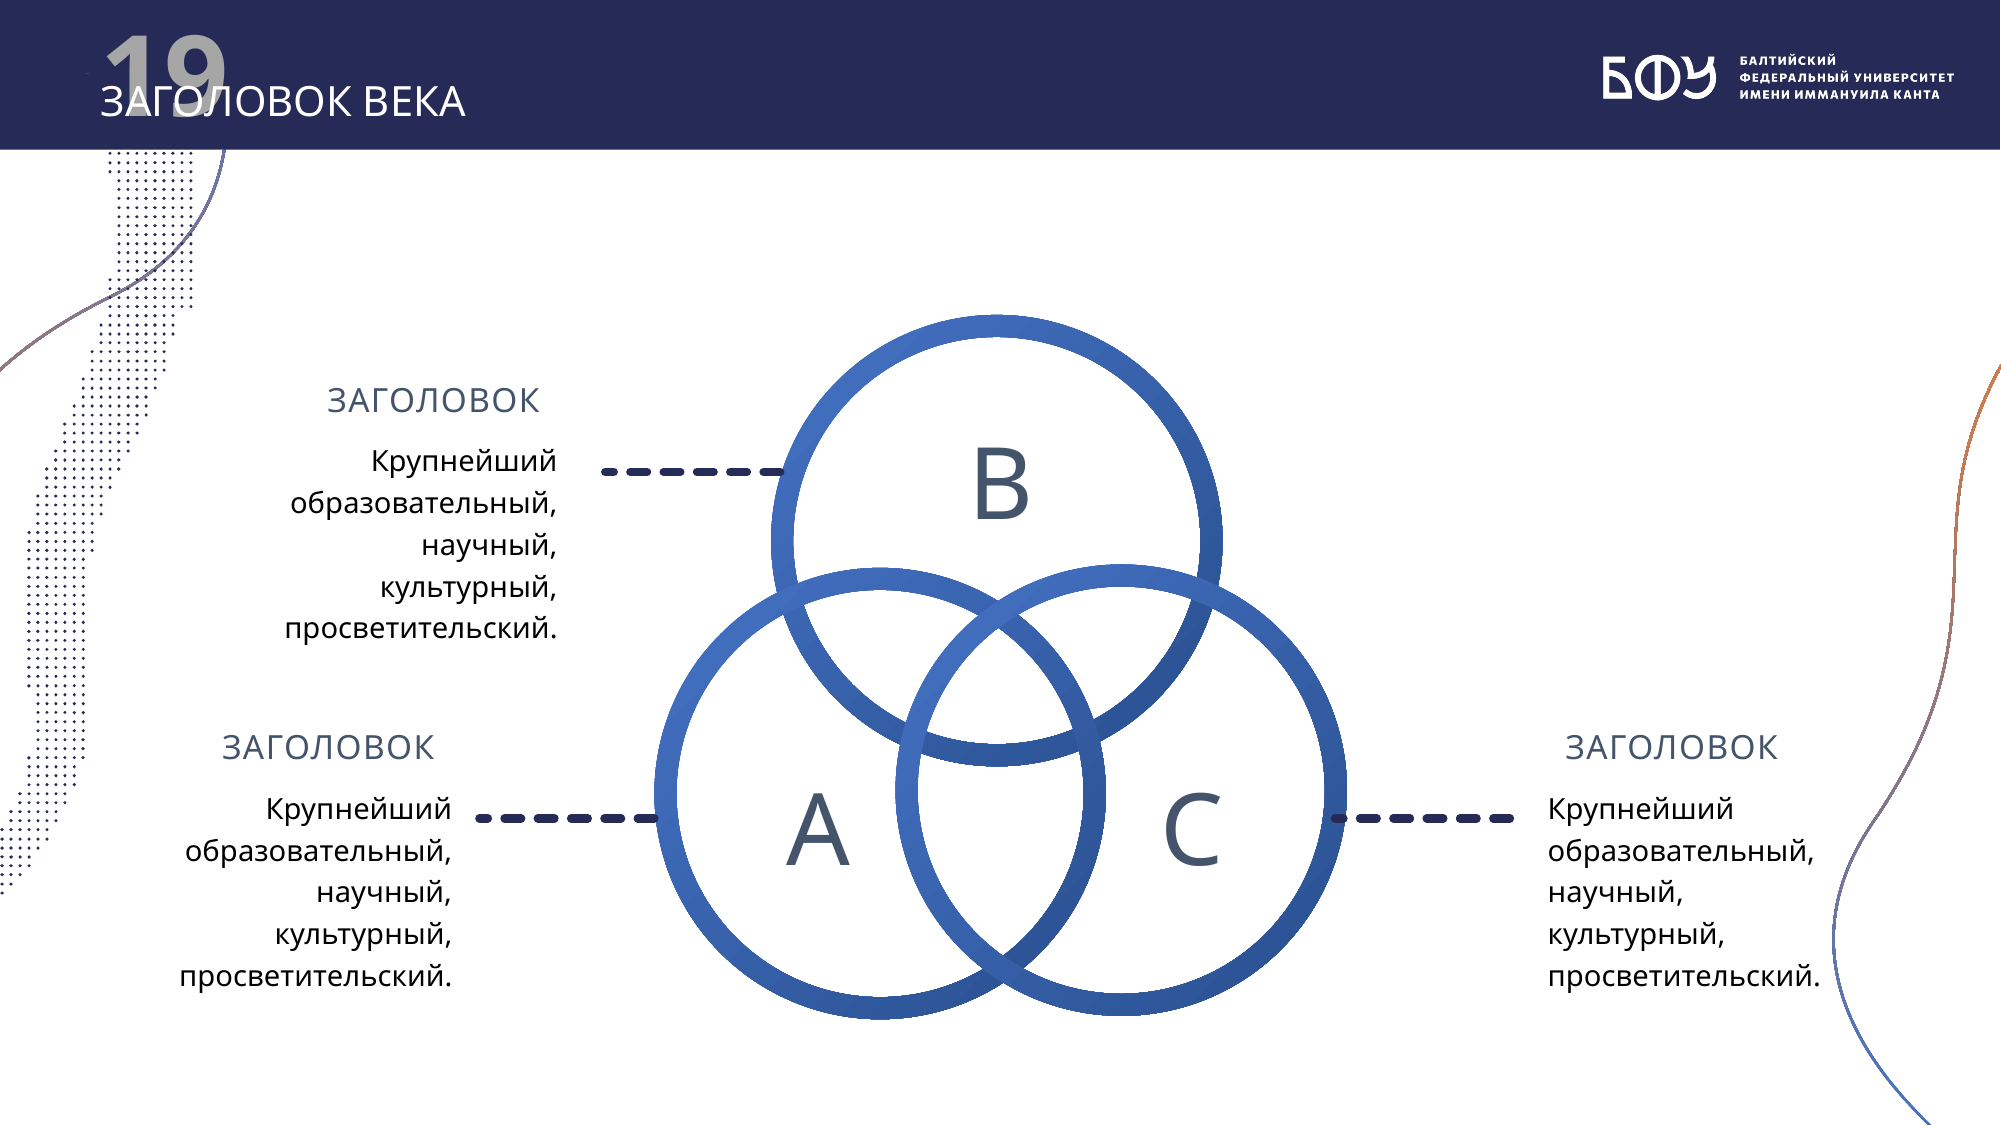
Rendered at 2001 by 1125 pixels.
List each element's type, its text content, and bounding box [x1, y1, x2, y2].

text_box ЗАГОЛОВОК [206, 719, 450, 774]
text_box [111, 261, 163, 298]
text_box [1875, 365, 2000, 822]
text_box [0, 295, 110, 372]
text_box [653, 566, 1003, 1021]
text_box Крупнейший образовательный, научный, культурный, просветительский. [125, 779, 460, 996]
text_box Крупнейший образовательный, научный, культурный, просветительский. [1540, 779, 1875, 996]
text_box C [1145, 757, 1239, 893]
text_box [999, 615, 1107, 968]
text_box A [771, 757, 866, 893]
text_box [1094, 600, 1213, 742]
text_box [0, 0, 2000, 252]
text_box B [953, 411, 1049, 547]
text_box ЗАГОЛОВОК [1550, 719, 1793, 774]
text_box [770, 313, 1224, 592]
text_box [783, 606, 905, 745]
text_box [164, 253, 173, 261]
text_box [922, 729, 1078, 768]
text_box ЗАГОЛОВОК [312, 371, 555, 427]
text_box [1841, 996, 1932, 1125]
text_box Крупнейший образовательный, научный, культурный, просветительский. [230, 432, 565, 649]
text_box [894, 563, 1348, 1017]
